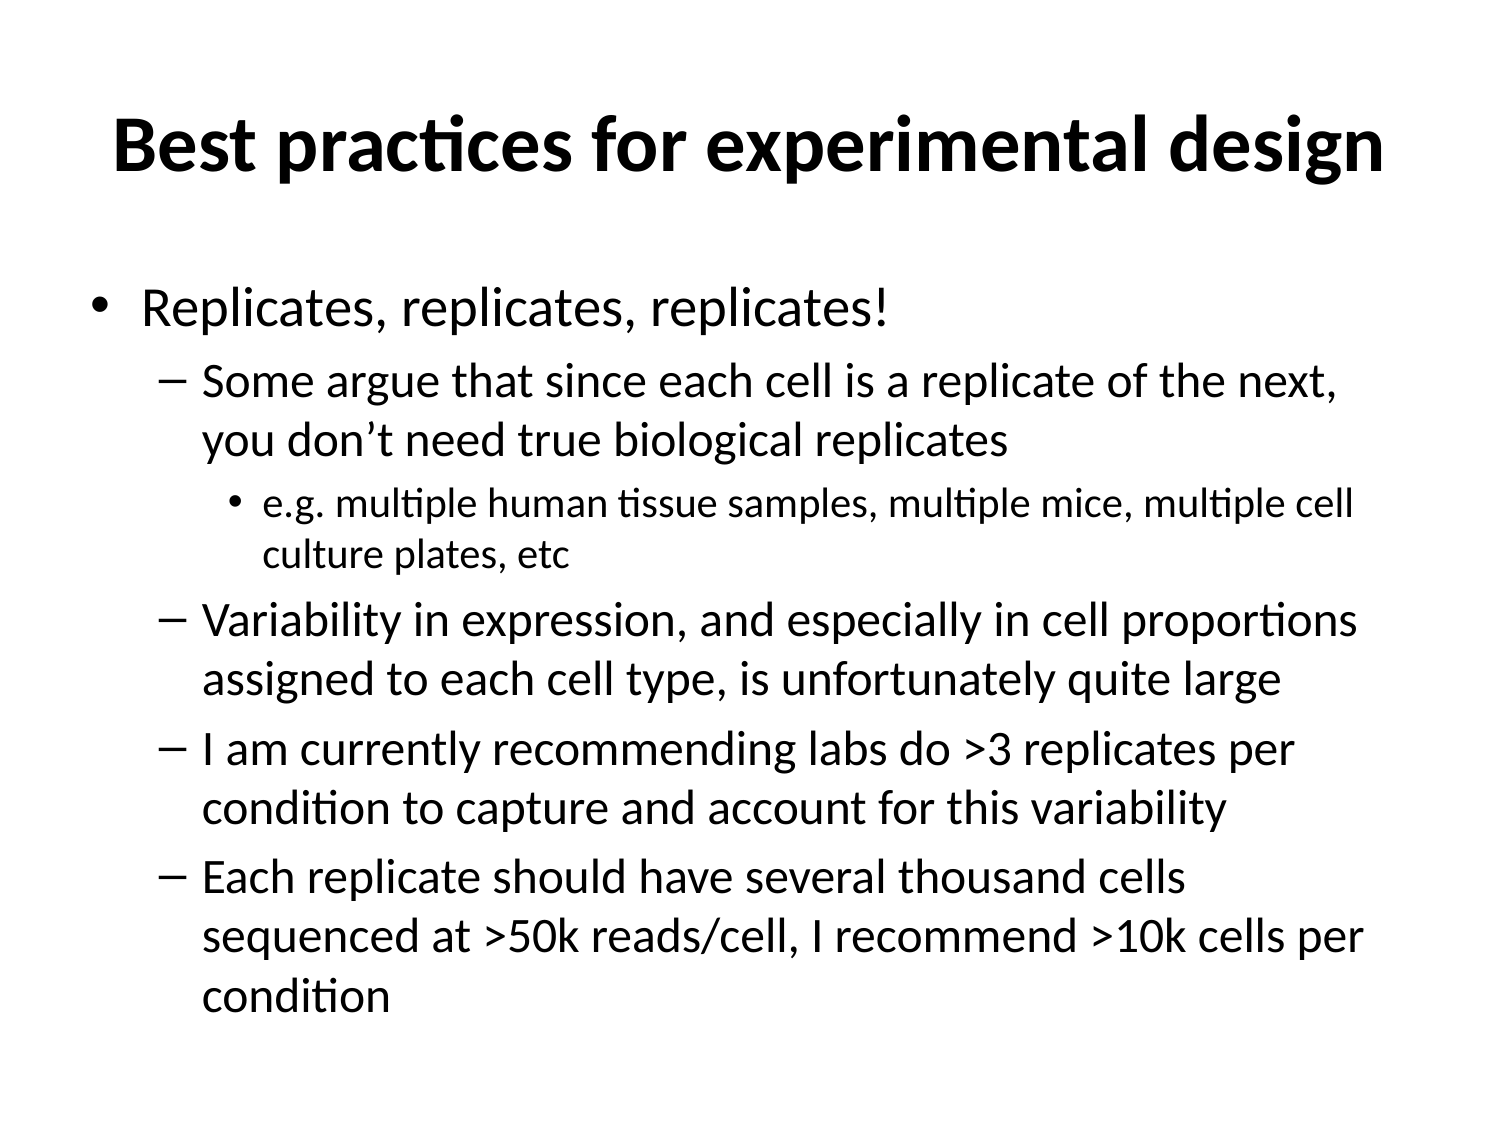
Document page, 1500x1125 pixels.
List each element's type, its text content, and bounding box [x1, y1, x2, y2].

title Best practices for experimental design [75, 45, 1425, 233]
list Replicates, replicates, replicates! Some argue that since each cell is a replicate of the next, you don’t need true biological replicates e.g. multiple human tissue samples, multiple mice, multiple cell culture plates, etc Variability in expression, and especially in cell proportions assigned to each cell type, is unfortunately quite large I am currently recommending labs do >3 replicates per condition to capture and account for this variability Each replicate should have several thousand cells sequenced at >50k reads/cell, I recommend >10k cells per condition [75, 262, 1425, 1037]
